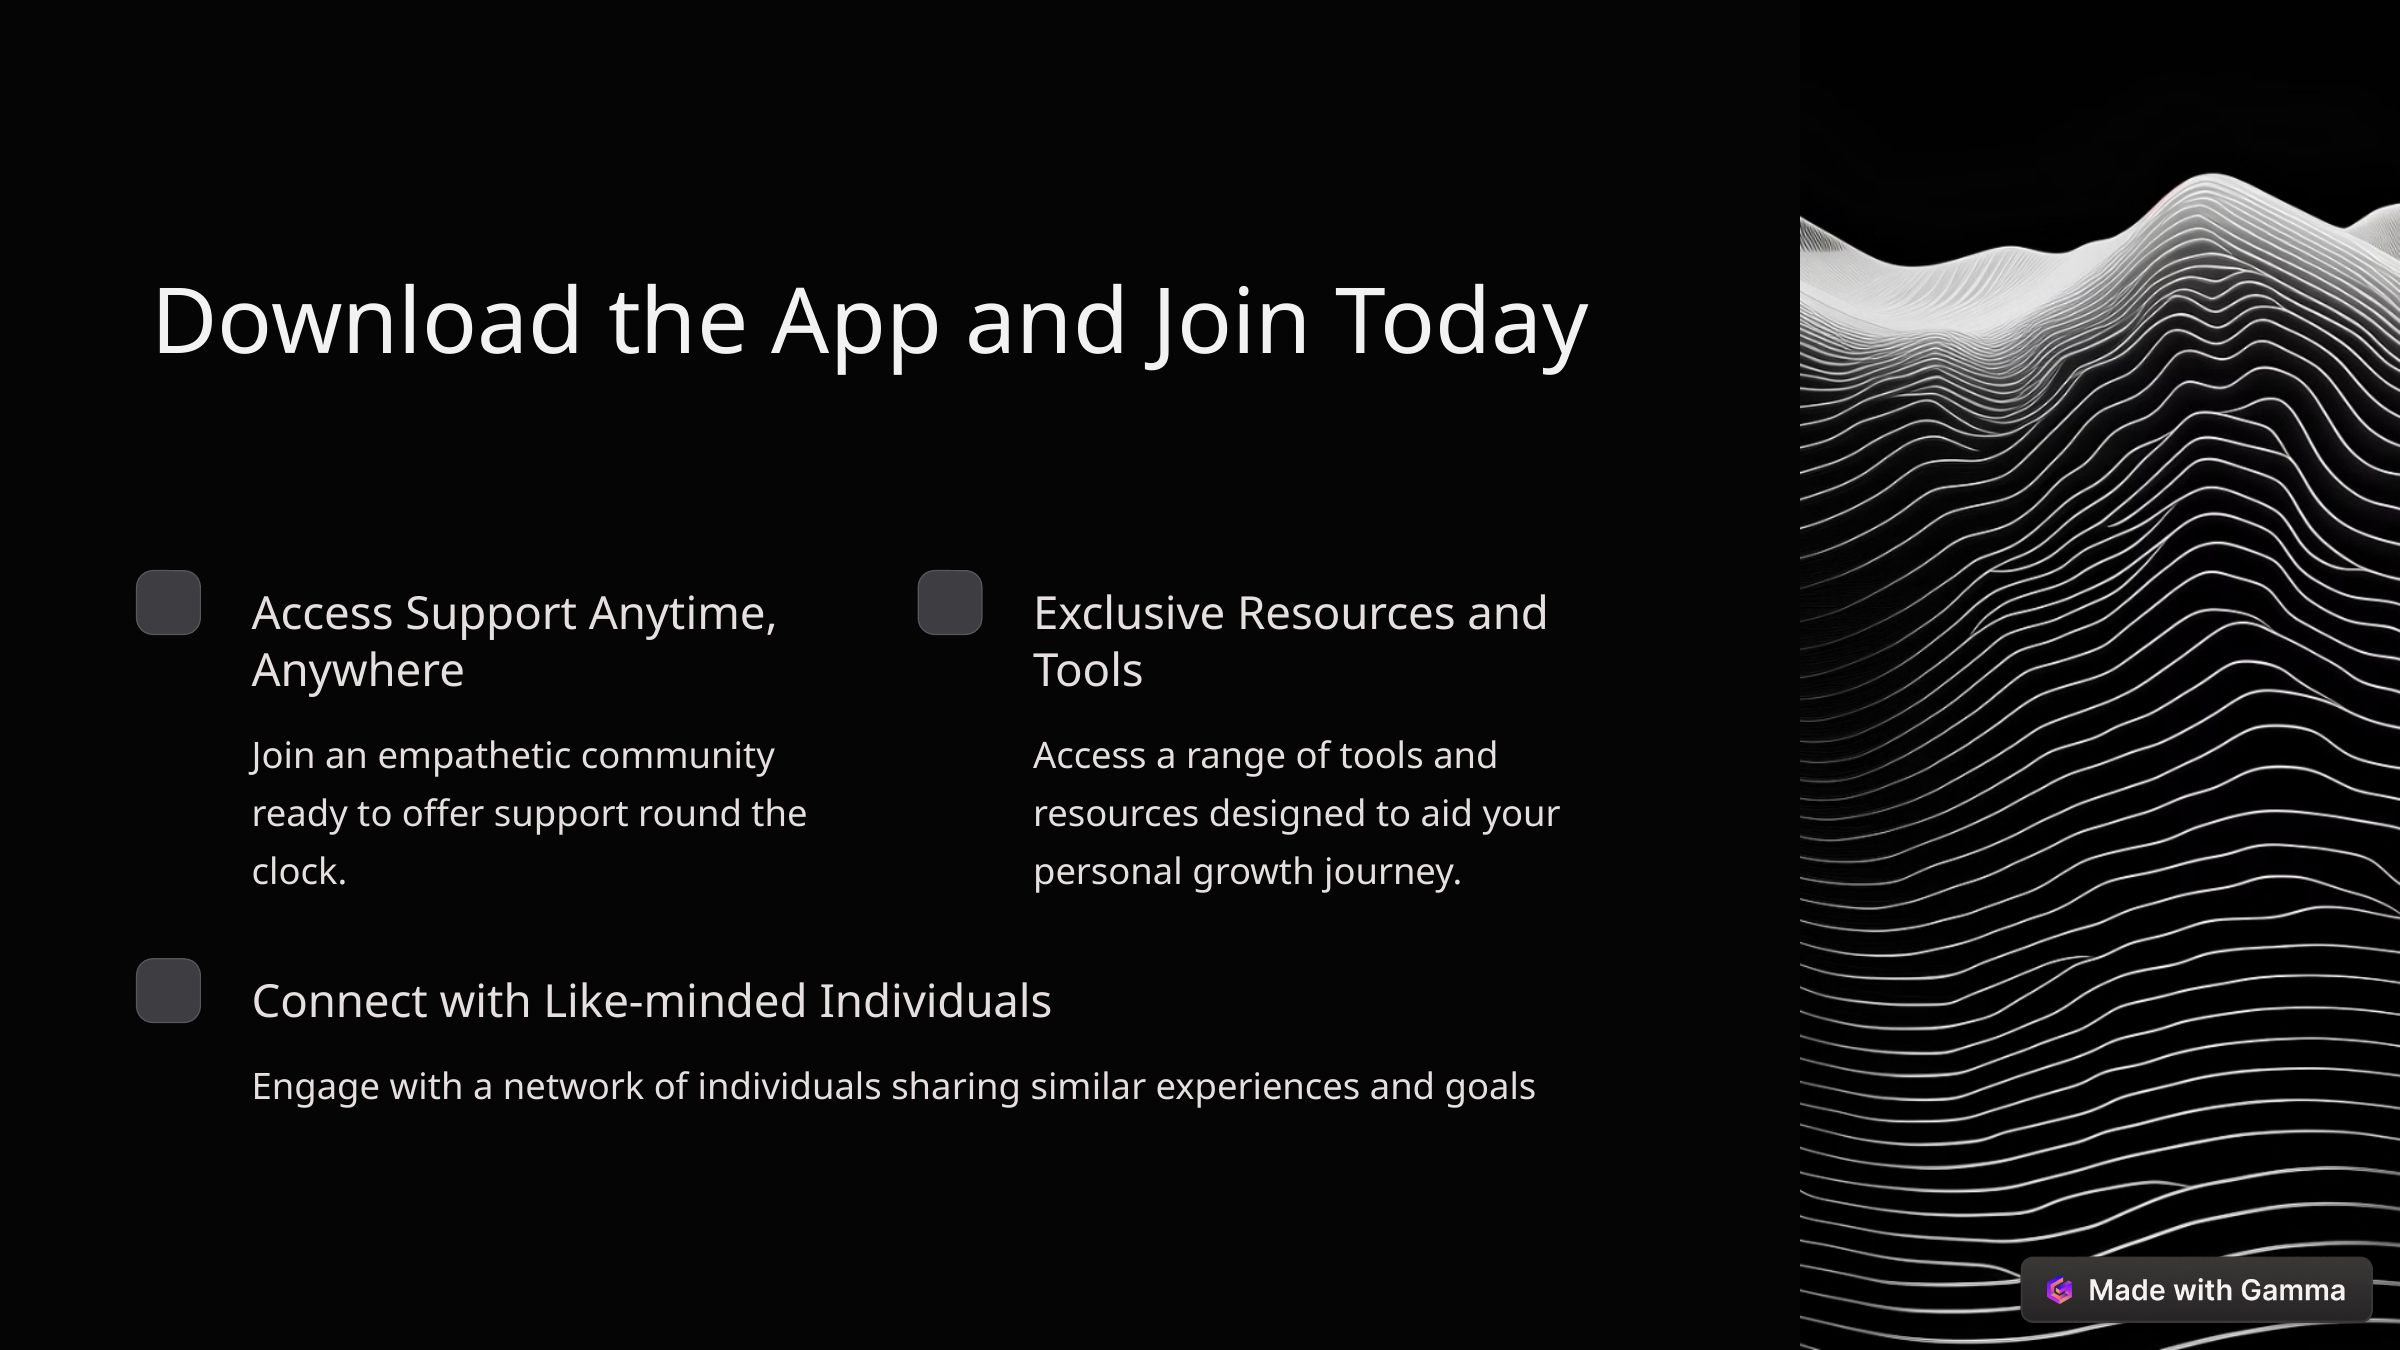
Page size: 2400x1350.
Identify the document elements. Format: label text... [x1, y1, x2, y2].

text_box Access Support Anytime, Anywhere [236, 574, 882, 688]
picture [1799, 0, 2400, 1350]
text_box [136, 958, 201, 1023]
text_box Exclusive Resources and Tools [1018, 574, 1664, 688]
text_box Connect with Like-minded Individuals [236, 962, 1081, 1020]
text_box Download the App and Join Today [136, 250, 1664, 479]
text_box Access a range of tools and resources designed to aid your personal growth journey. [1018, 709, 1664, 885]
text_box [918, 570, 982, 635]
text_box [136, 570, 201, 635]
text_box Join an empathetic community ready to offer support round the clock. [236, 709, 882, 827]
text_box Engage with a network of individuals sharing similar experiences and goals [236, 1041, 1664, 1100]
text_box [0, 0, 1799, 1350]
